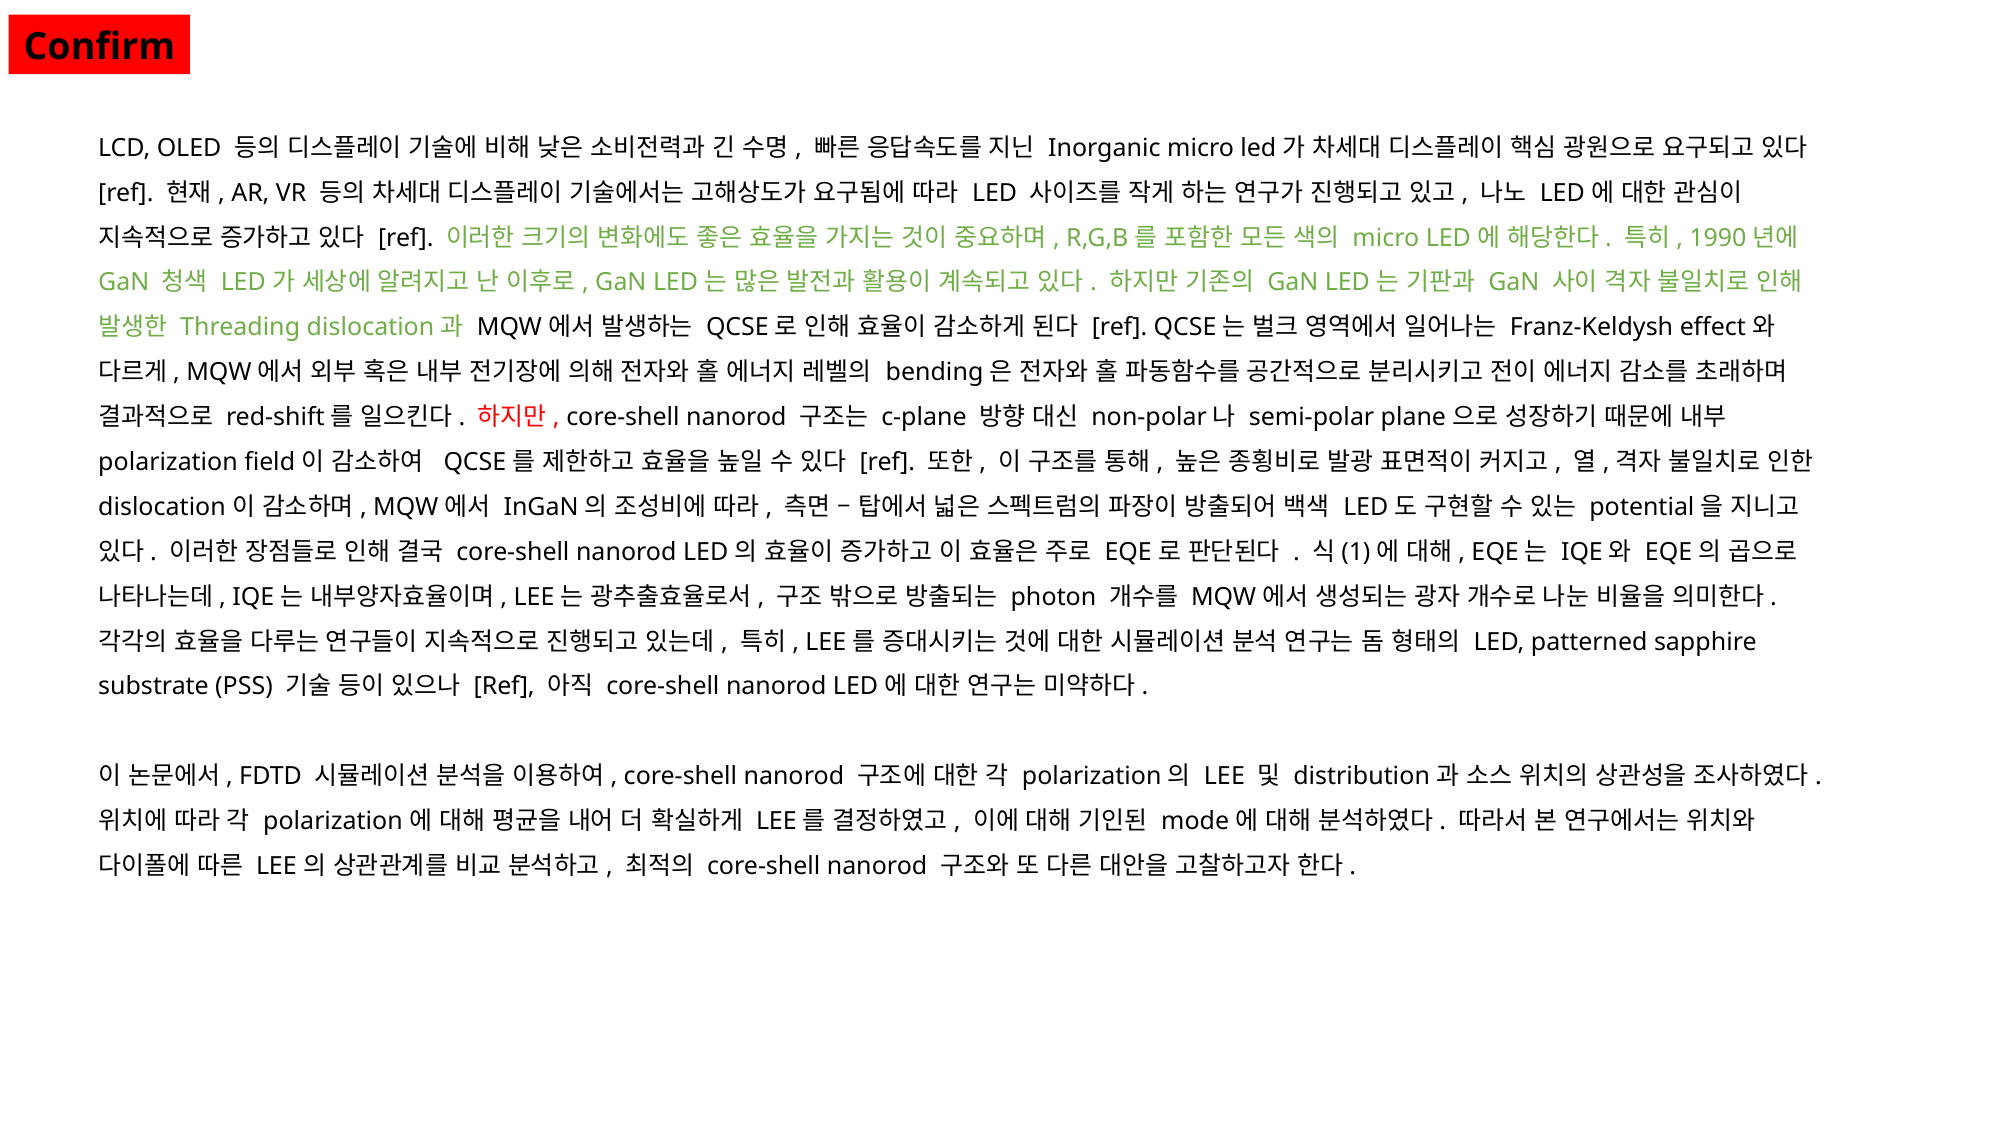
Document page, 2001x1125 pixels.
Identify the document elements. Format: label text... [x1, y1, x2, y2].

text_box LCD, OLED 등의 디스플레이 기술에 비해 낮은 소비전력과 긴 수명, 빠른 응답속도를 지닌 Inorganic micro led가 차세대 디스플레이 핵심 광원으로 요구되고 있다 [ref]. 현재, AR, VR 등의 차세대 디스플레이 기술에서는 고해상도가 요구됨에 따라 LED 사이즈를 작게 하는 연구가 진행되고 있고, 나노 LED에 대한 관심이 지속적으로 증가하고 있다 [ref]. 이러한 크기의 변화에도 좋은 효율을 가지는 것이 중요하며, R,G,B를 포함한 모든 색의 micro LED에 해당한다. 특히, 1990년에 GaN 청색 LED가 세상에 알려지고 난 이후로, GaN LED는 많은 발전과 활용이 계속되고 있다. 하지만 기존의 GaN LED는 기판과 GaN 사이 격자 불일치로 인해 발생한 Threading dislocation과 MQW에서 발생하는 QCSE로 인해 효율이 감소하게 된다 [ref]. QCSE는 벌크 영역에서 일어나는 Franz-Keldysh effect와 다르게, MQW에서 외부 혹은 내부 전기장에 의해 전자와 홀 에너지 레벨의 bending은 전자와 홀 파동함수를 공간적으로 분리시키고 전이 에너지 감소를 초래하며 결과적으로 red-shift를 일으킨다. 하지만, core-shell nanorod 구조는 c-plane 방향 대신 non-polar나 semi-polar plane으로 성장하기 때문에 내부 polarization field이 감소하여 QCSE를 제한하고 효율을 높일 수 있다 [ref]. 또한, 이 구조를 통해, 높은 종횡비로 발광 표면적이 커지고, 열,격자 불일치로 인한 dislocation이 감소하며, MQW에서 InGaN의 조성비에 따라, 측면 – 탑에서 넓은 스펙트럼의 파장이 방출되어 백색 LED도 구현할 수 있는 potential을 지니고 있다. 이러한 장점들로 인해 결국 core-shell nanorod LED의 효율이 증가하고 이 효율은 주로 EQE로 판단된다 . 식(1)에 대해, EQE는 IQE와 EQE의 곱으로 나타나는데, IQE는 내부양자효율이며, LEE는 광추출효율로서, 구조 밖으로 방출되는 photon 개수를 MQW에서 생성되는 광자 개수로 나눈 비율을 의미한다. 각각의 효율을 다루는 연구들이 지속적으로 진행되고 있는데, 특히, LEE를 증대시키는 것에 대한 시뮬레이션 분석 연구는 돔 형태의 LED, patterned sapphire substrate (PSS) 기술 등이 있으나 [Ref], 아직 core-shell nanorod LED에 대한 연구는 미약하다. 이 논문에서, FDTD 시뮬레이션 분석을 이용하여, core-shell nanorod 구조에 대한 각 polarization의 LEE 및 distribution과 소스 위치의 상관성을 조사하였다. 위치에 따라 각 polarization에 대해 평균을 내어 더 확실하게 LEE를 결정하였고, 이에 대해 기인된 mode에 대해 분석하였다. 따라서 본 연구에서는 위치와 다이폴에 따른 LEE의 상관관계를 비교 분석하고, 최적의 core-shell nanorod 구조와 또 다른 대안을 고찰하고자 한다. [83, 108, 1866, 887]
text_box Confirm [8, 14, 190, 75]
